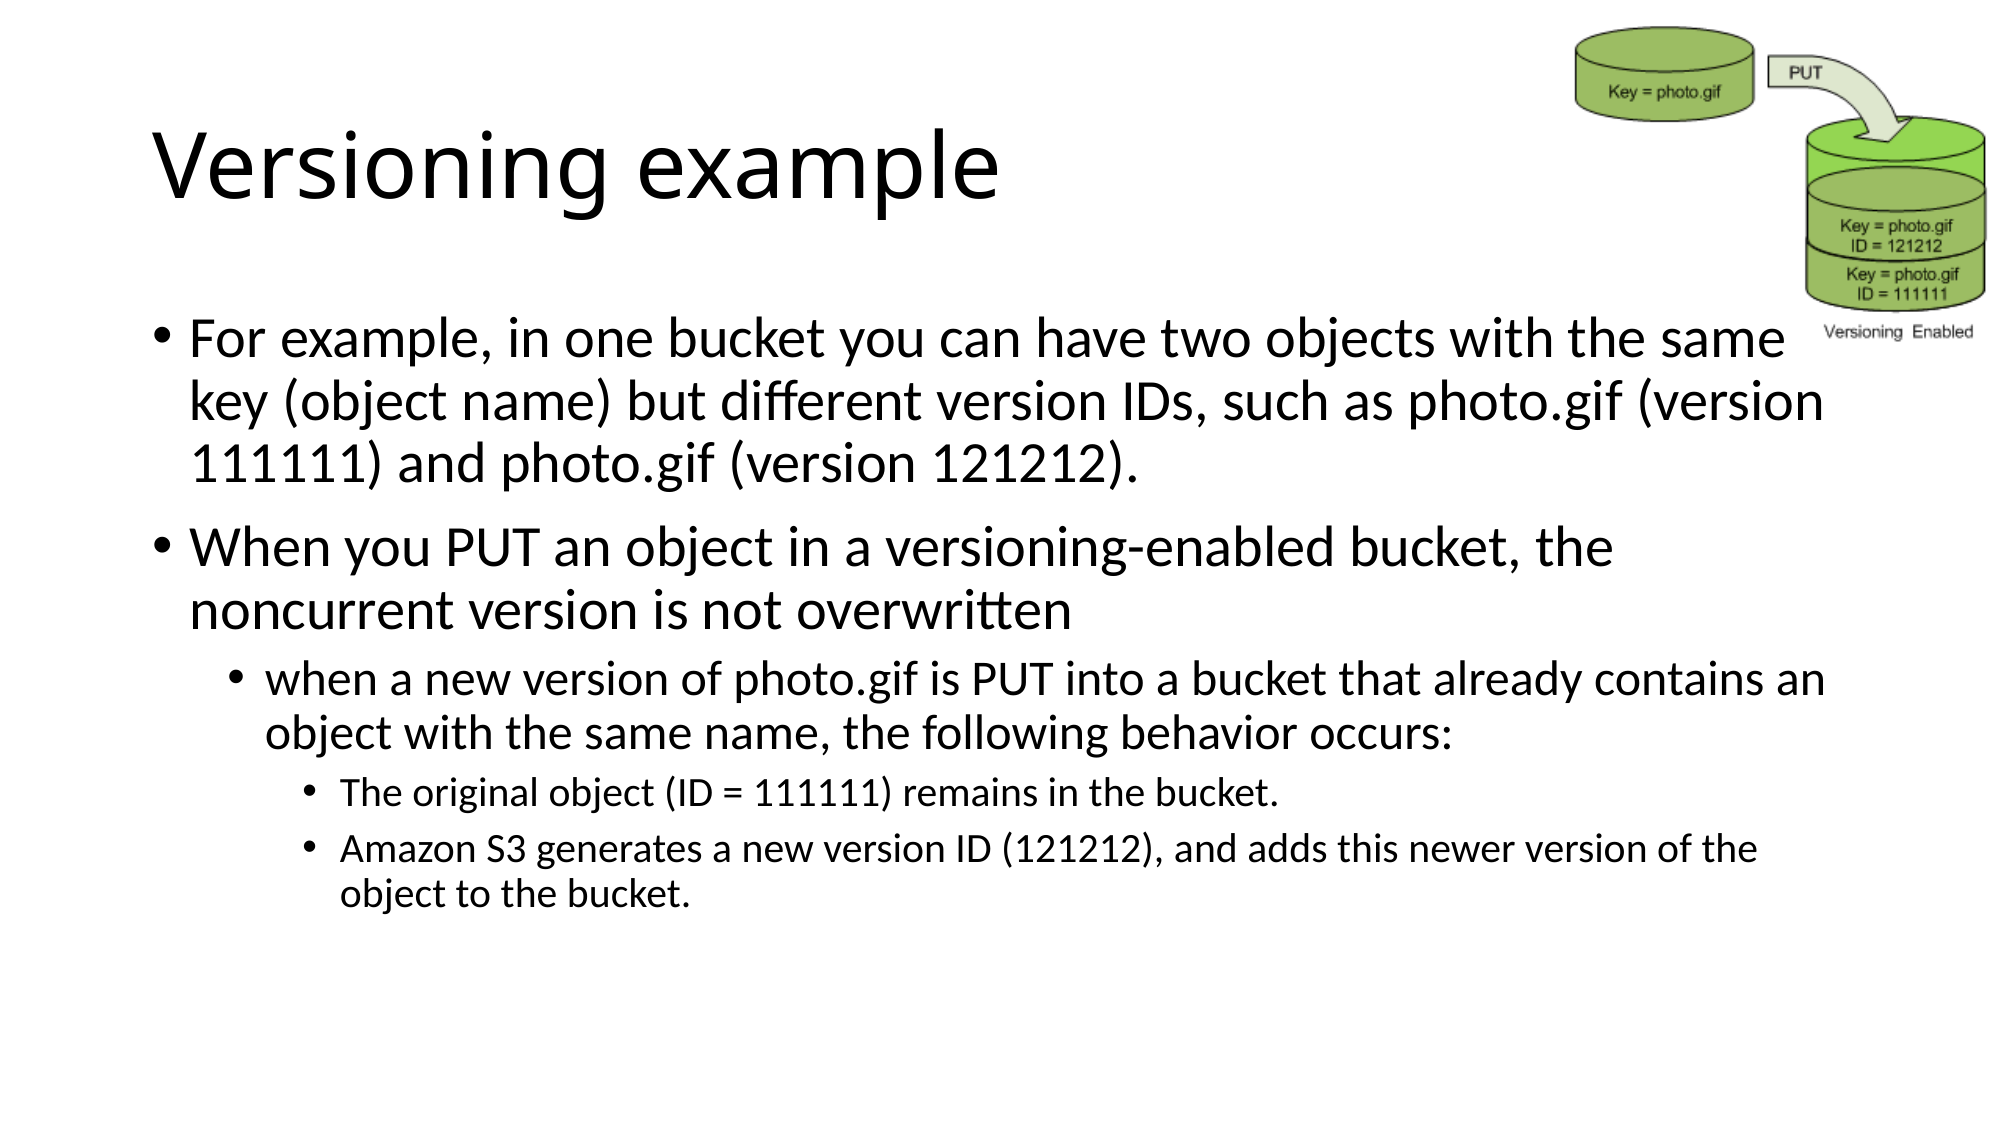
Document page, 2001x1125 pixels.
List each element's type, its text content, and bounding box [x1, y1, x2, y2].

picture [1569, 14, 1995, 348]
title Versioning example [137, 59, 1569, 278]
list For example, in one bucket you can have two objects with the same key (object name) but different version IDs, such as photo.gif (version 111111) and photo.gif (version 121212). When you PUT an object in a versioning-enabled bucket, the noncurrent version is not overwritten when a new version of photo.gif is PUT into a bucket that already contains an object with the same name, the following behavior occurs: The original object (ID = 111111) remains in the bucket. Amazon S3 generates a new version ID (121212), and adds this newer version of the object to the bucket. [137, 299, 1863, 1014]
